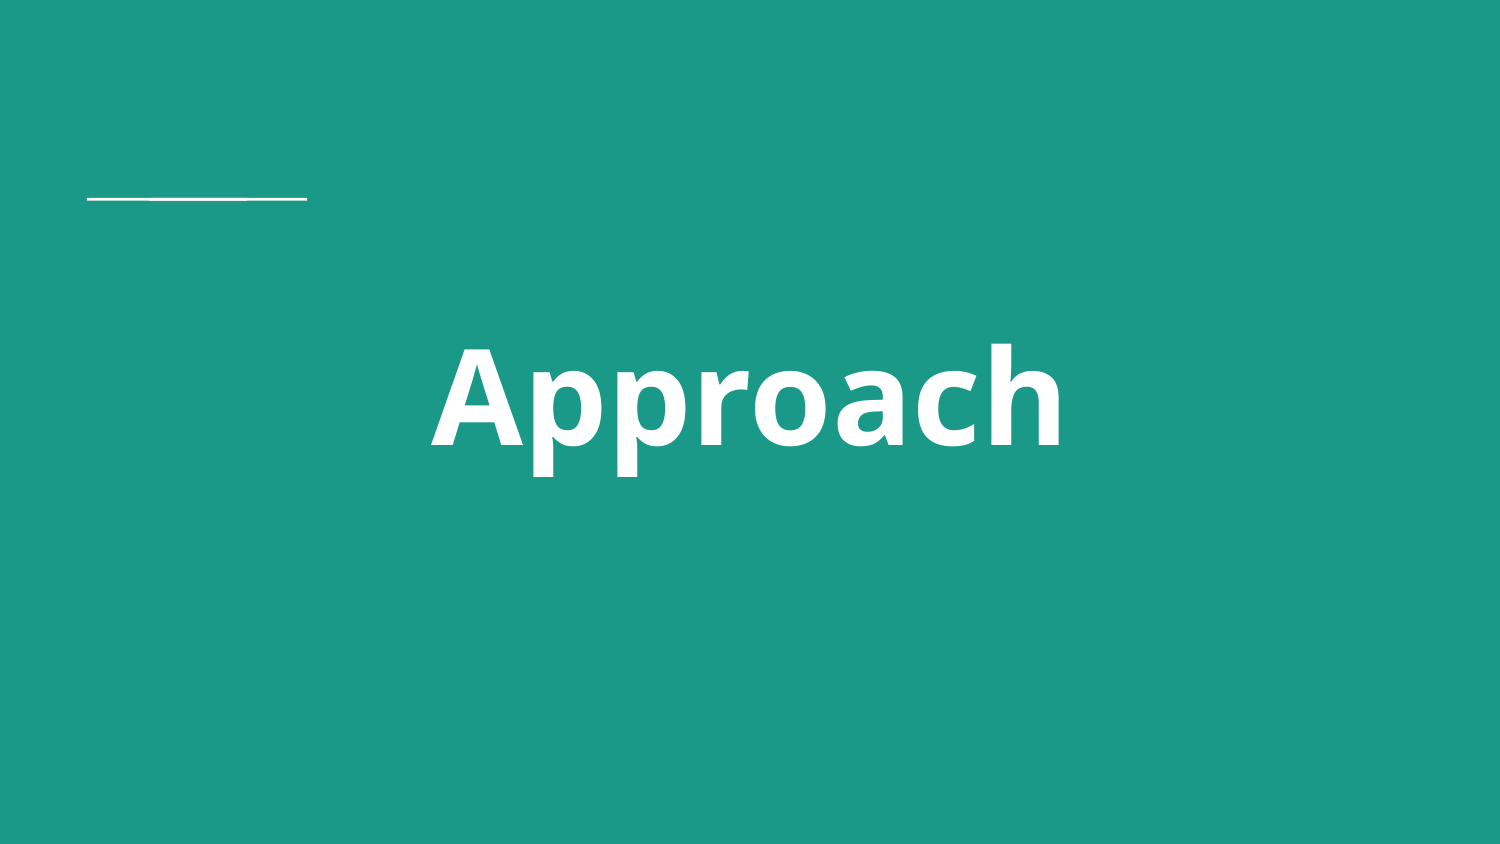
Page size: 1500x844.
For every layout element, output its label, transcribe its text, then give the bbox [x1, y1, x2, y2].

title Approach [119, 297, 1381, 547]
